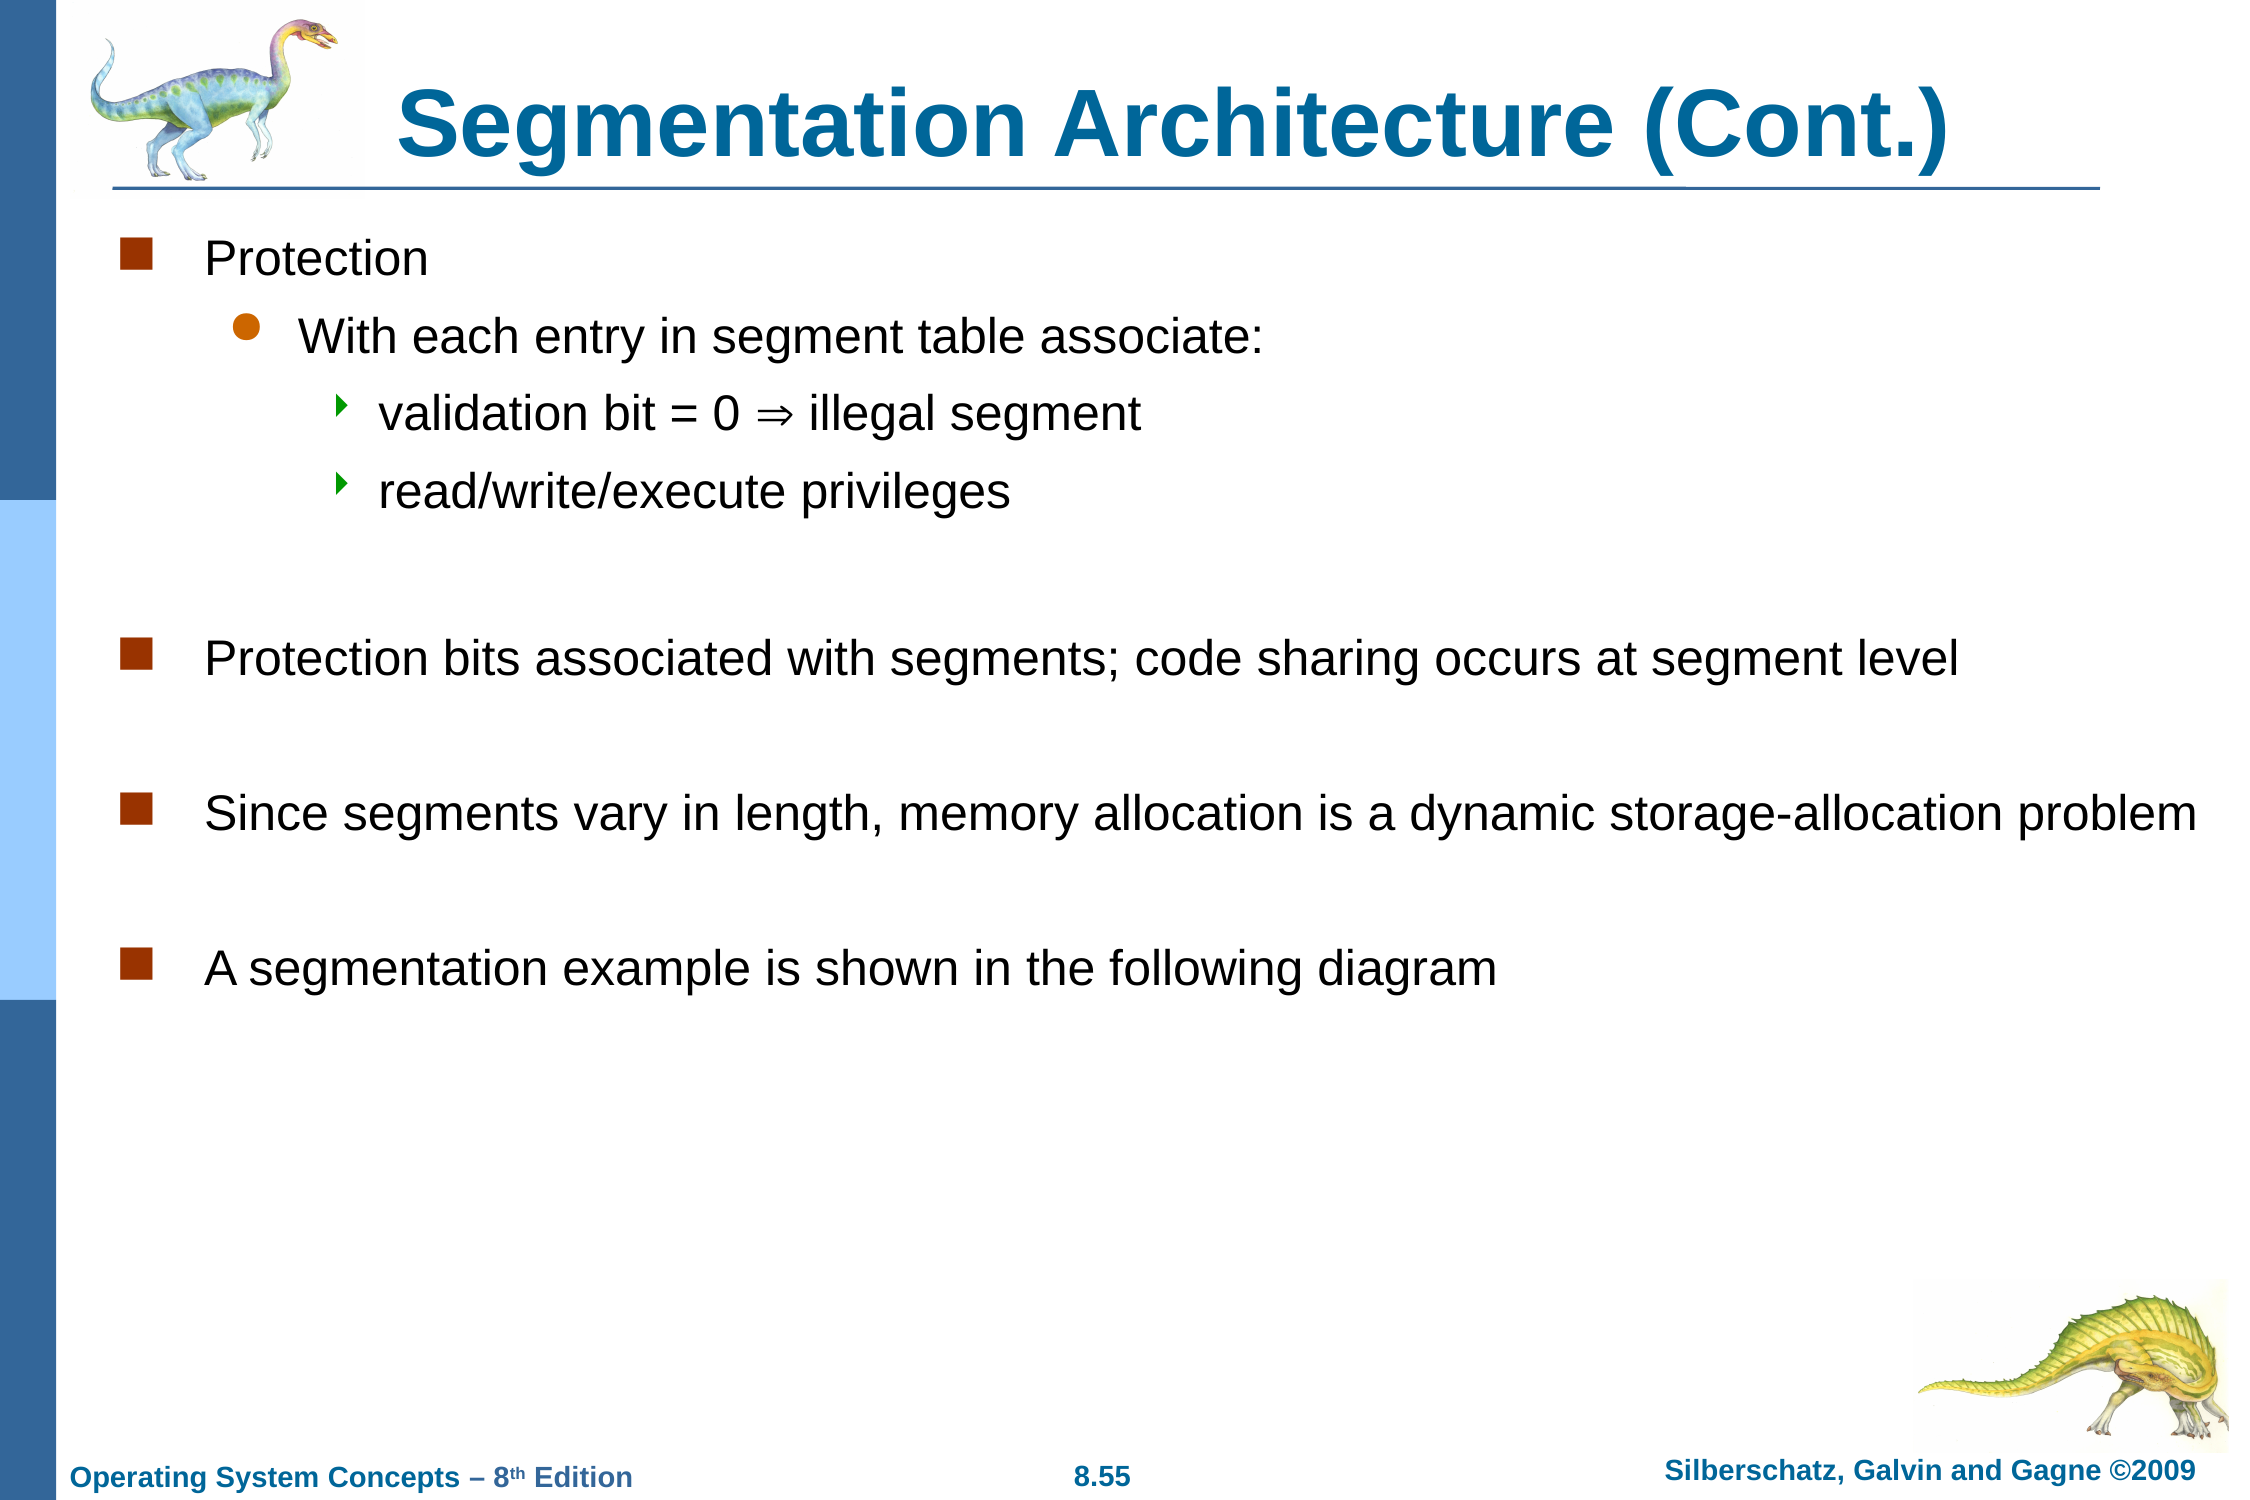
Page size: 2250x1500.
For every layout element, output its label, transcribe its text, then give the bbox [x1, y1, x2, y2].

picture [70, 0, 365, 199]
picture [1913, 1279, 2229, 1453]
list Protection With each entry in segment table associate: validation bit = 0  illegal segment read/write/execute privileges Protection bits associated with segments; code sharing occurs at segment level Since segments vary in length, memory allocation is a dynamic storage-allocation problem A segmentation example is shown in the following diagram [102, 214, 2250, 1194]
title Segmentation Architecture (Cont.) [210, 60, 2138, 187]
